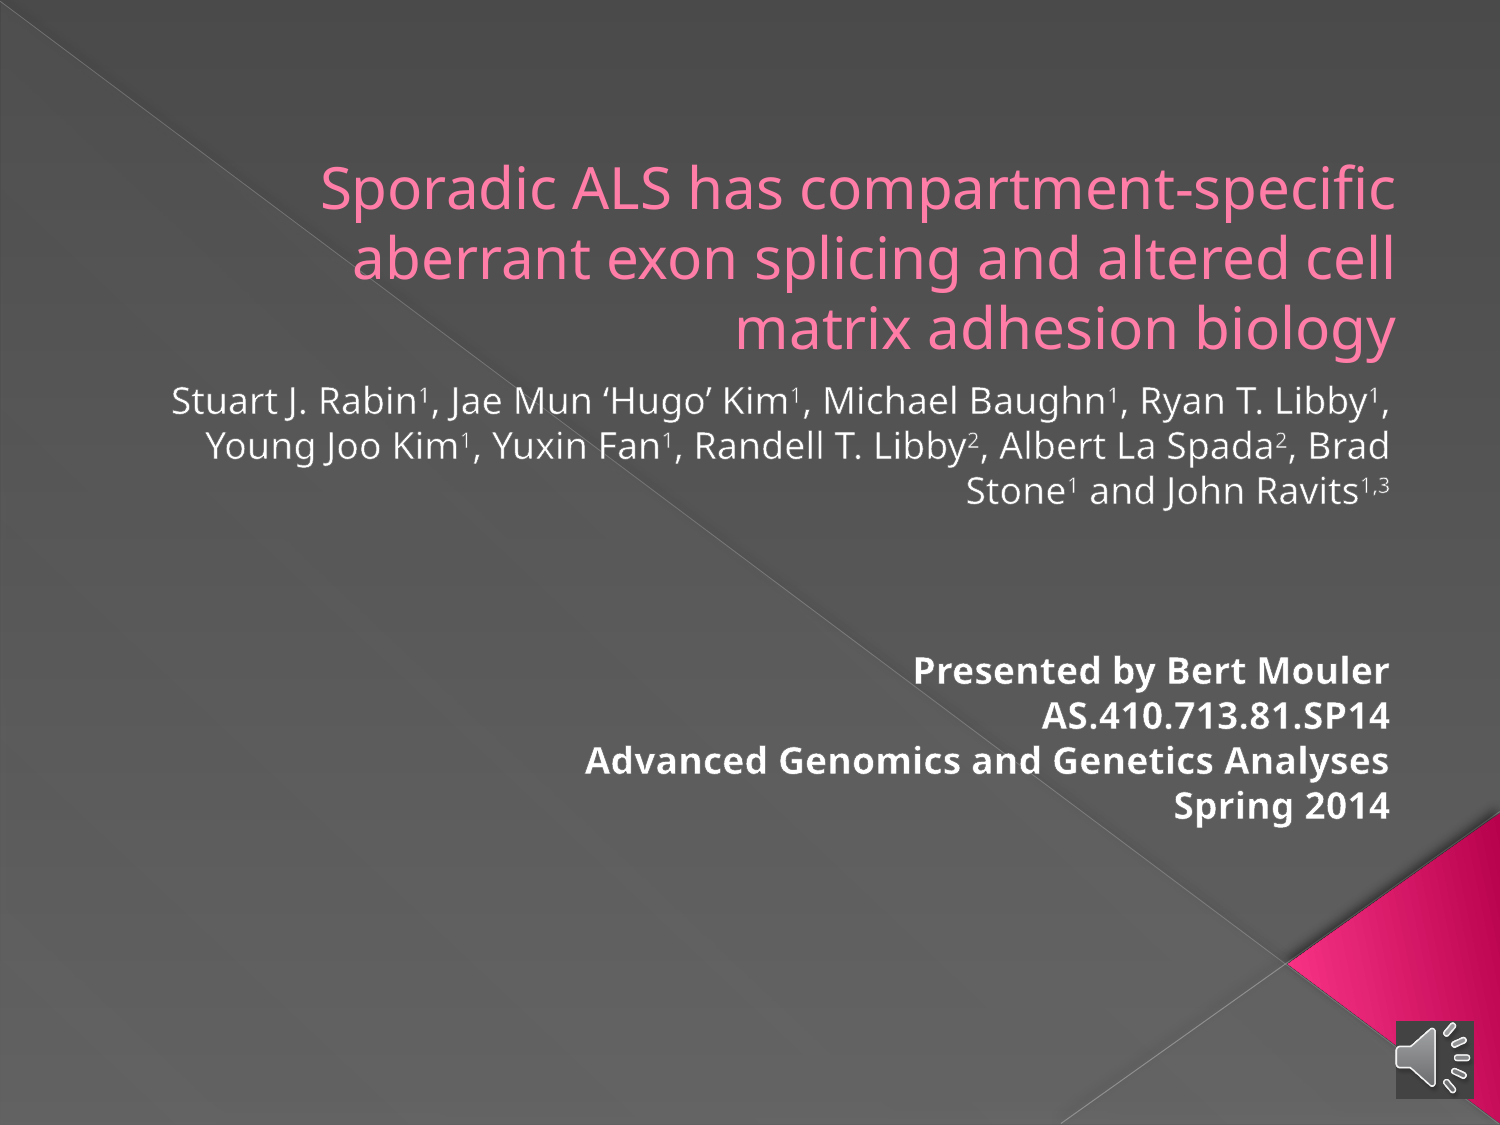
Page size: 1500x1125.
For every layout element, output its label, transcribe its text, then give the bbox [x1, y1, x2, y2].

title Sporadic ALS has compartment-specific aberrant exon splicing and altered cell matrix adhesion biology [88, 127, 1412, 369]
picture [1394, 1019, 1476, 1101]
subtitle Stuart J. Rabin1, Jae Mun ‘Hugo’ Kim1, Michael Baughn1, Ryan T. Libby1, Young Joo Kim1, Yuxin Fan1, Randell T. Libby2, Albert La Spada2, Brad Stone1 and John Ravits1,3 Presented by Bert Mouler AS.410.713.81.SP14 Advanced Genomics and Genetics Analyses Spring 2014 [88, 369, 1412, 838]
